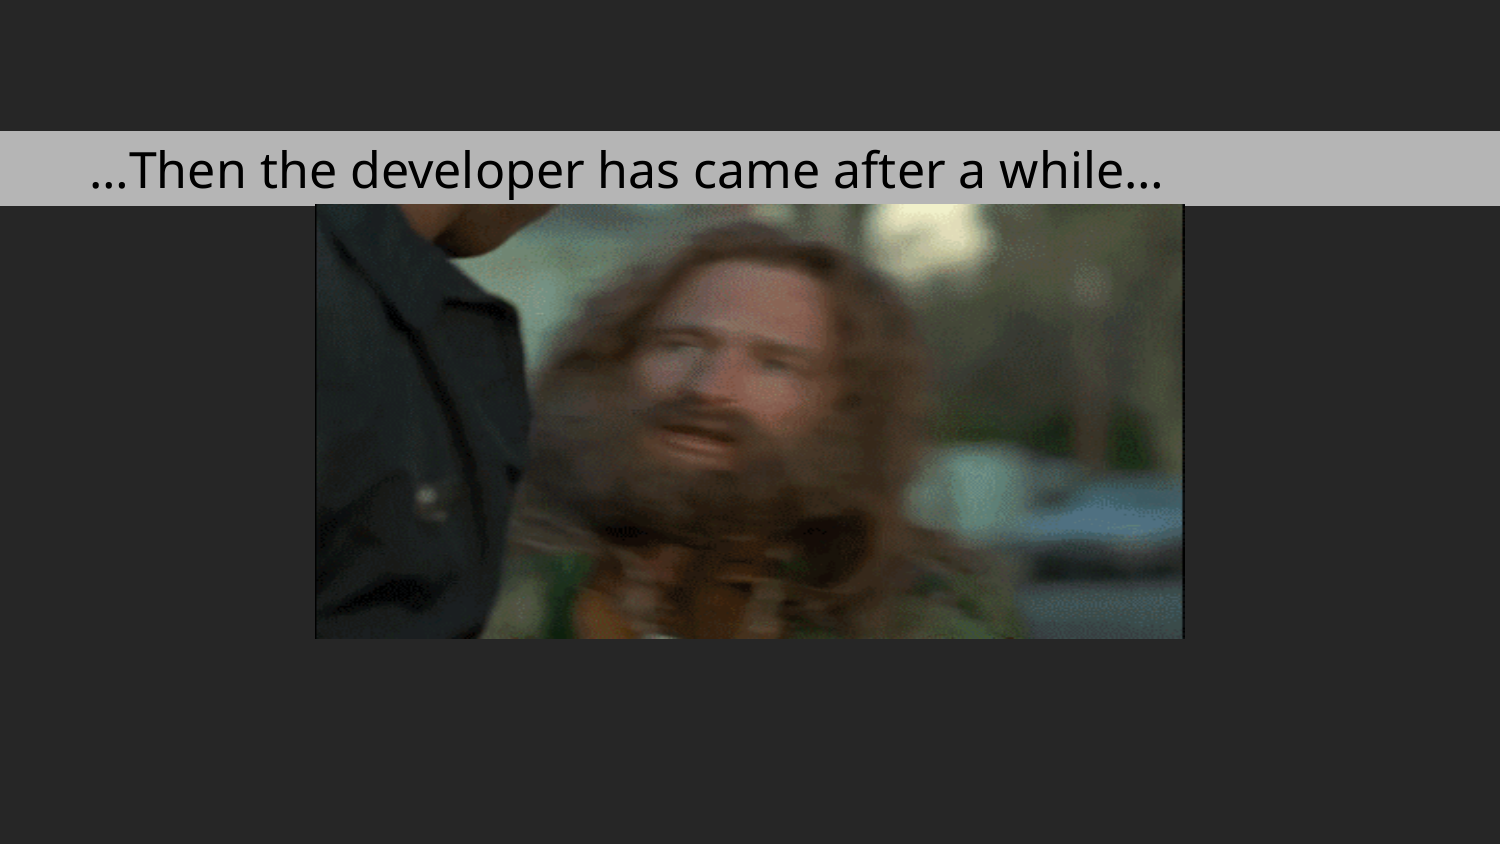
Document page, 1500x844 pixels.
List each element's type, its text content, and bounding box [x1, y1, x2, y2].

text_box …Then the developer has came after a while… [0, 131, 1500, 206]
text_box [314, 203, 1186, 641]
